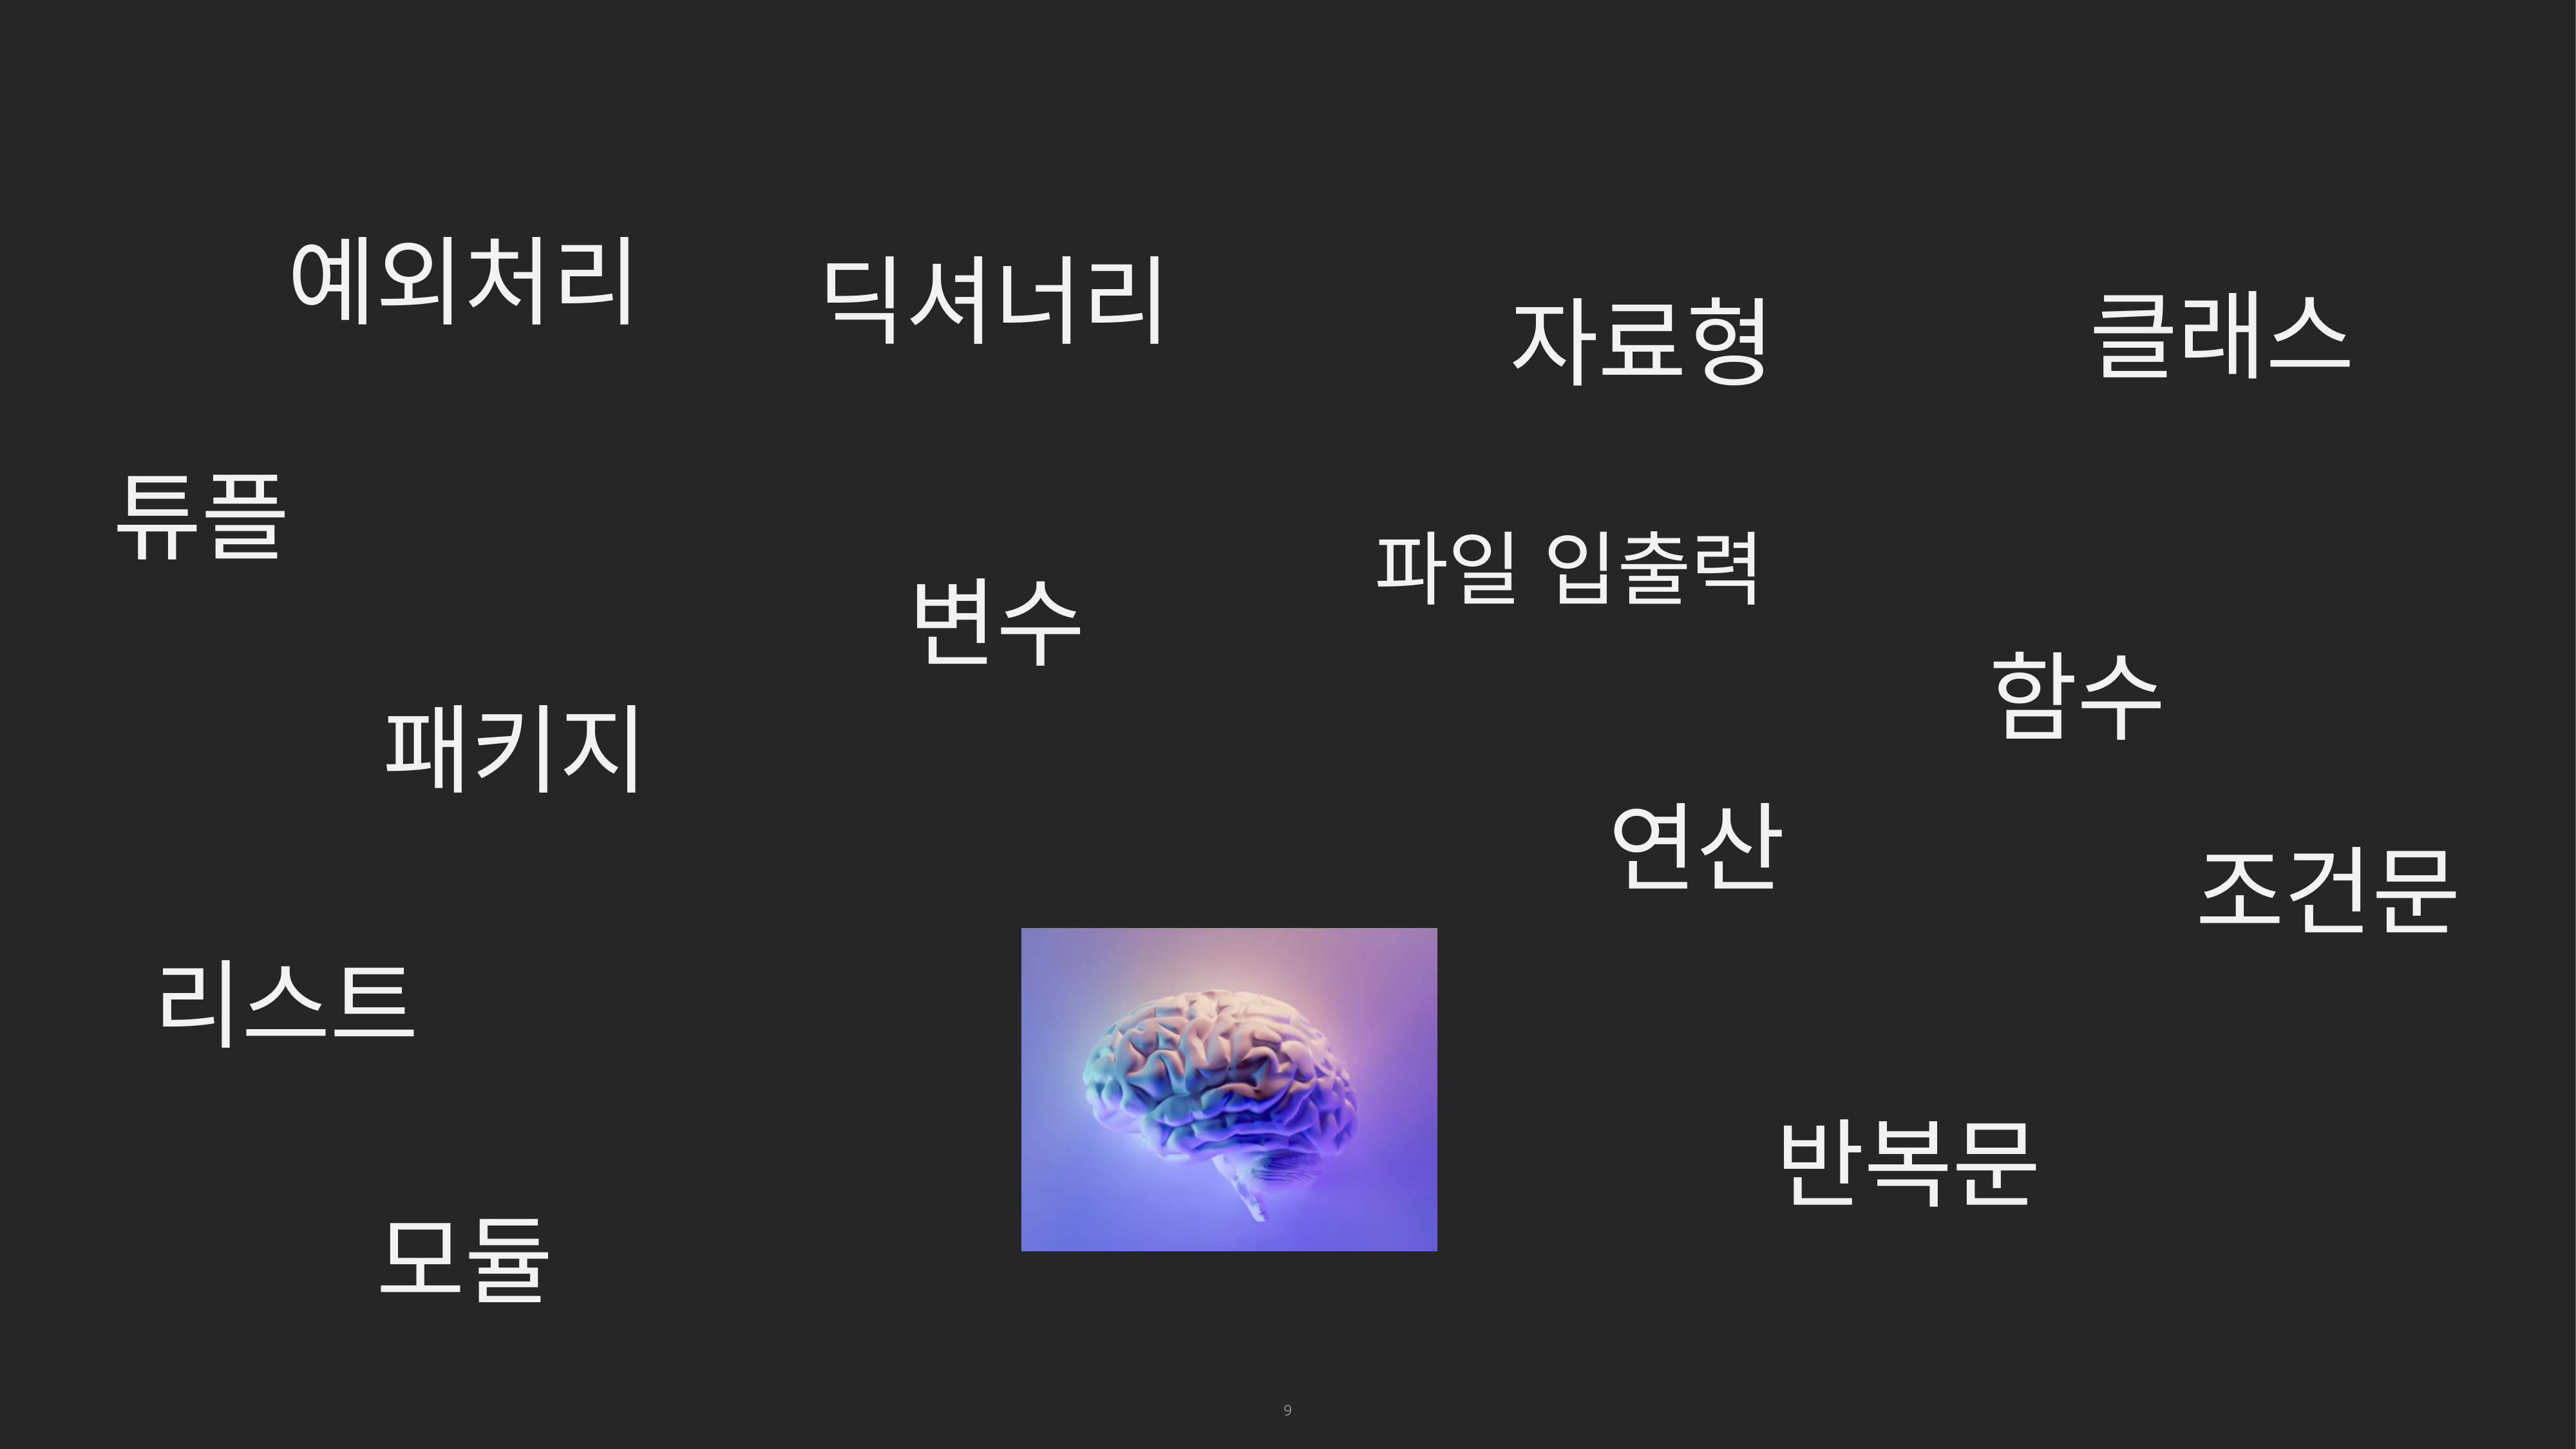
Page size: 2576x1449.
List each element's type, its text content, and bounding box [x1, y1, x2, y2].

text_box 예외처리 [286, 161, 724, 338]
text_box 자료형 [1508, 222, 1903, 399]
text_box 파일 입출력 [1373, 468, 1821, 616]
text_box 클래스 [2088, 215, 2407, 392]
text_box 조건문 [2194, 771, 2576, 948]
picture [1021, 928, 1437, 1251]
text_box 리스트 [152, 884, 547, 1061]
text_box 연산 [1607, 727, 2002, 904]
text_box 모듈 [375, 1140, 619, 1317]
text_box 딕셔너리 [816, 180, 1227, 357]
text_box 패키지 [381, 629, 724, 806]
text_box 튜플 [111, 396, 406, 573]
slide_number 9 [998, 1372, 1578, 1449]
text_box 반복문 [1774, 1043, 2169, 1220]
text_box 함수 [1987, 576, 2382, 753]
text_box 변수 [907, 502, 1302, 679]
